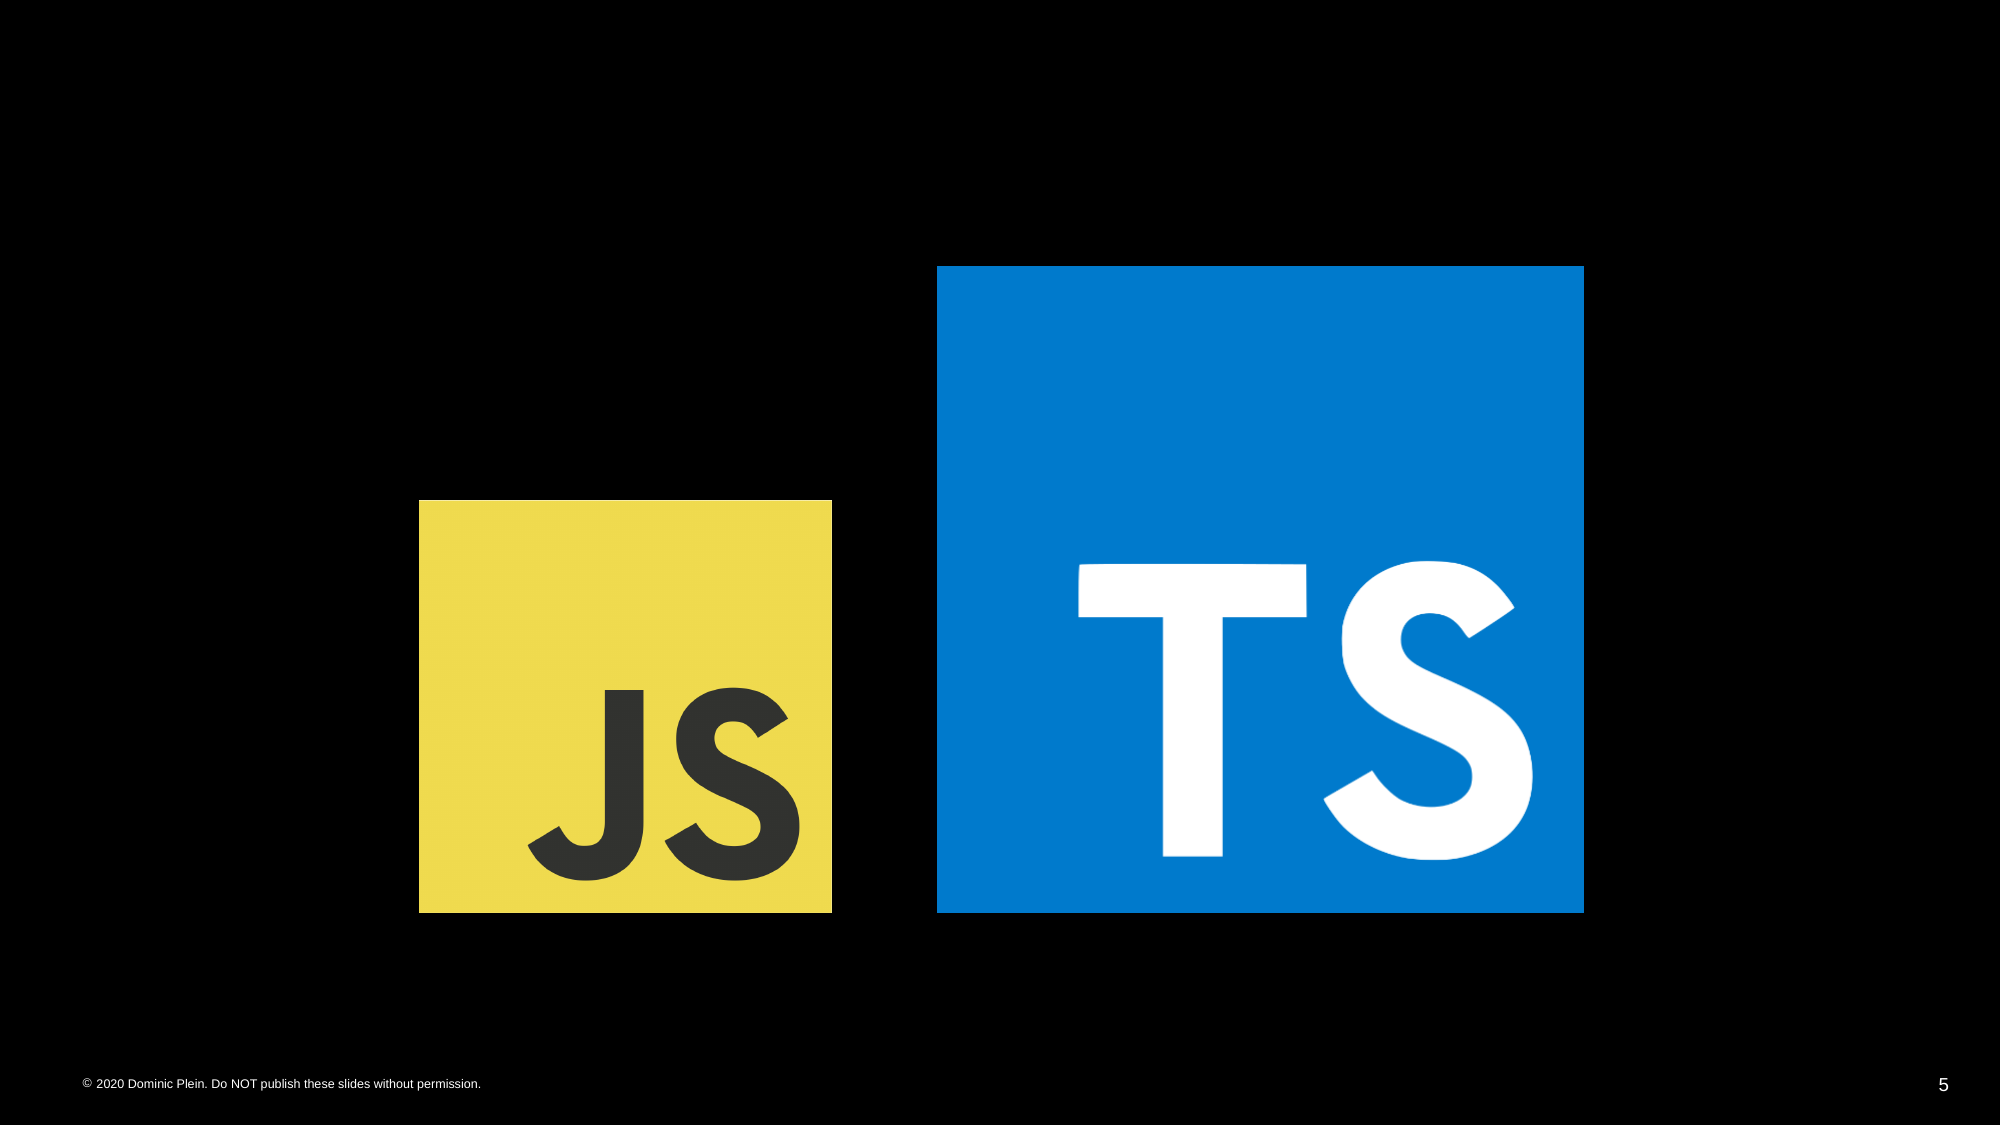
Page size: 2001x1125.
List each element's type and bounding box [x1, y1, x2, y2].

picture [419, 500, 832, 914]
picture [937, 266, 1585, 914]
